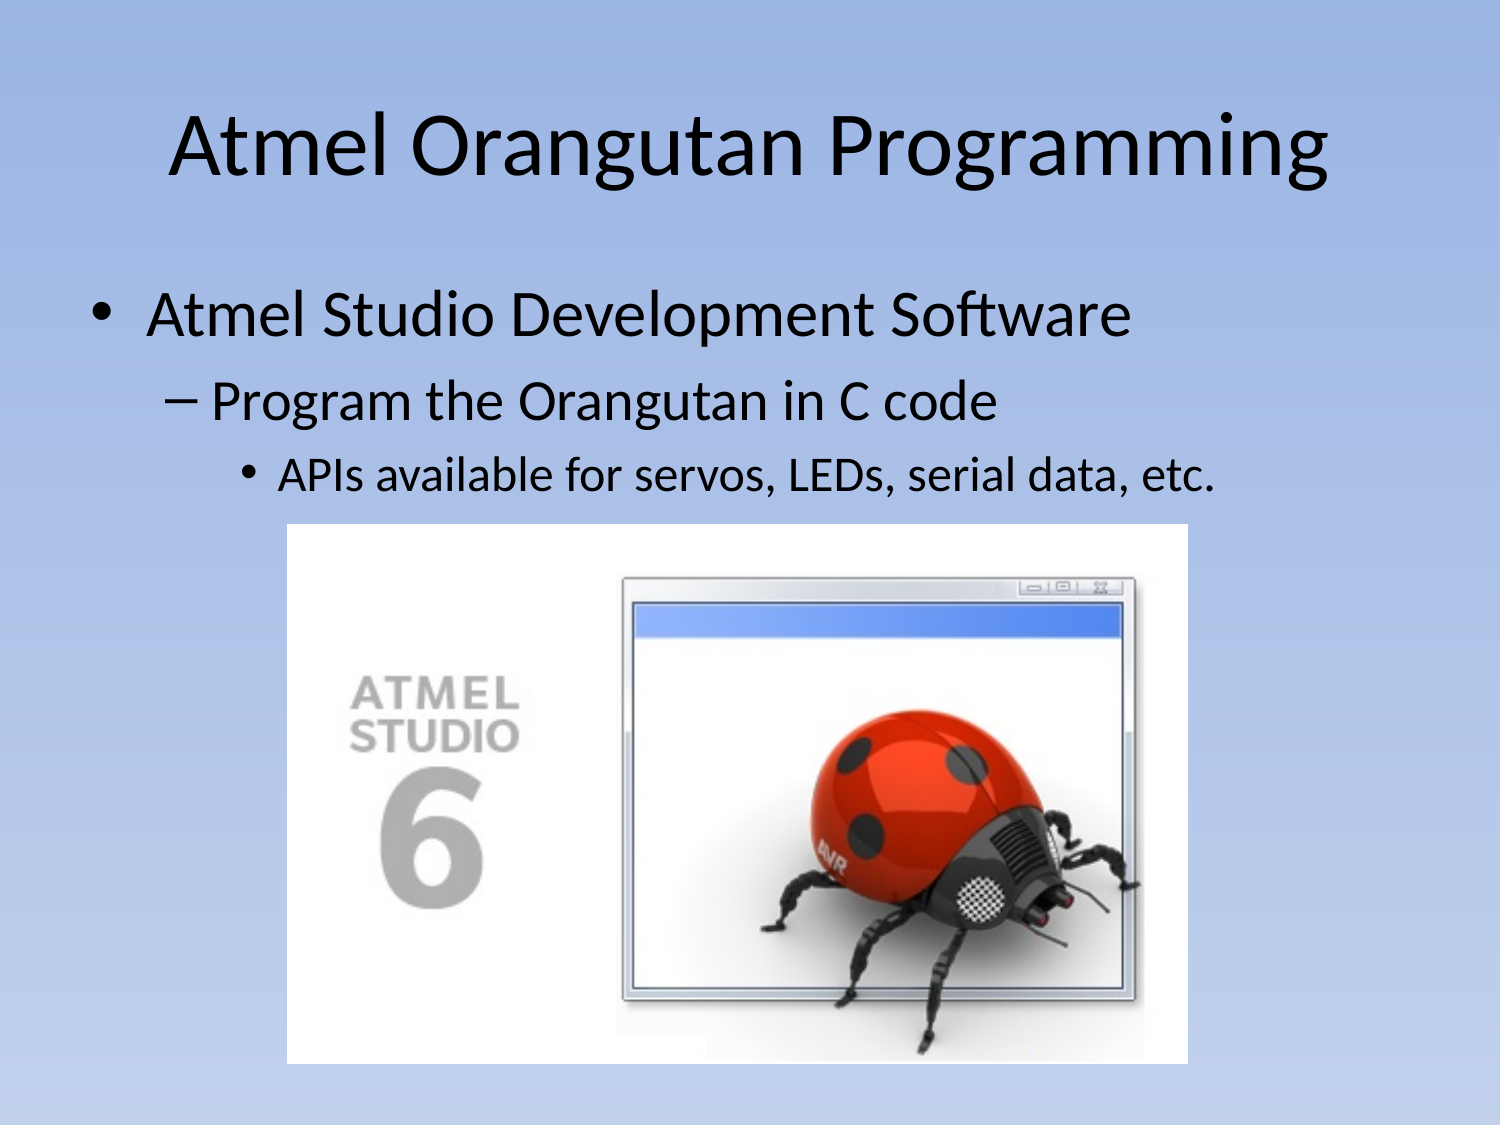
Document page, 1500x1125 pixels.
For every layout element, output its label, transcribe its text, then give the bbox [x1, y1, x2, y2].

picture [287, 524, 1188, 1064]
list Atmel Studio Development Software Program the Orangutan in C code APIs available for servos, LEDs, serial data, etc. [75, 262, 1425, 1005]
title Atmel Orangutan Programming [75, 45, 1425, 233]
